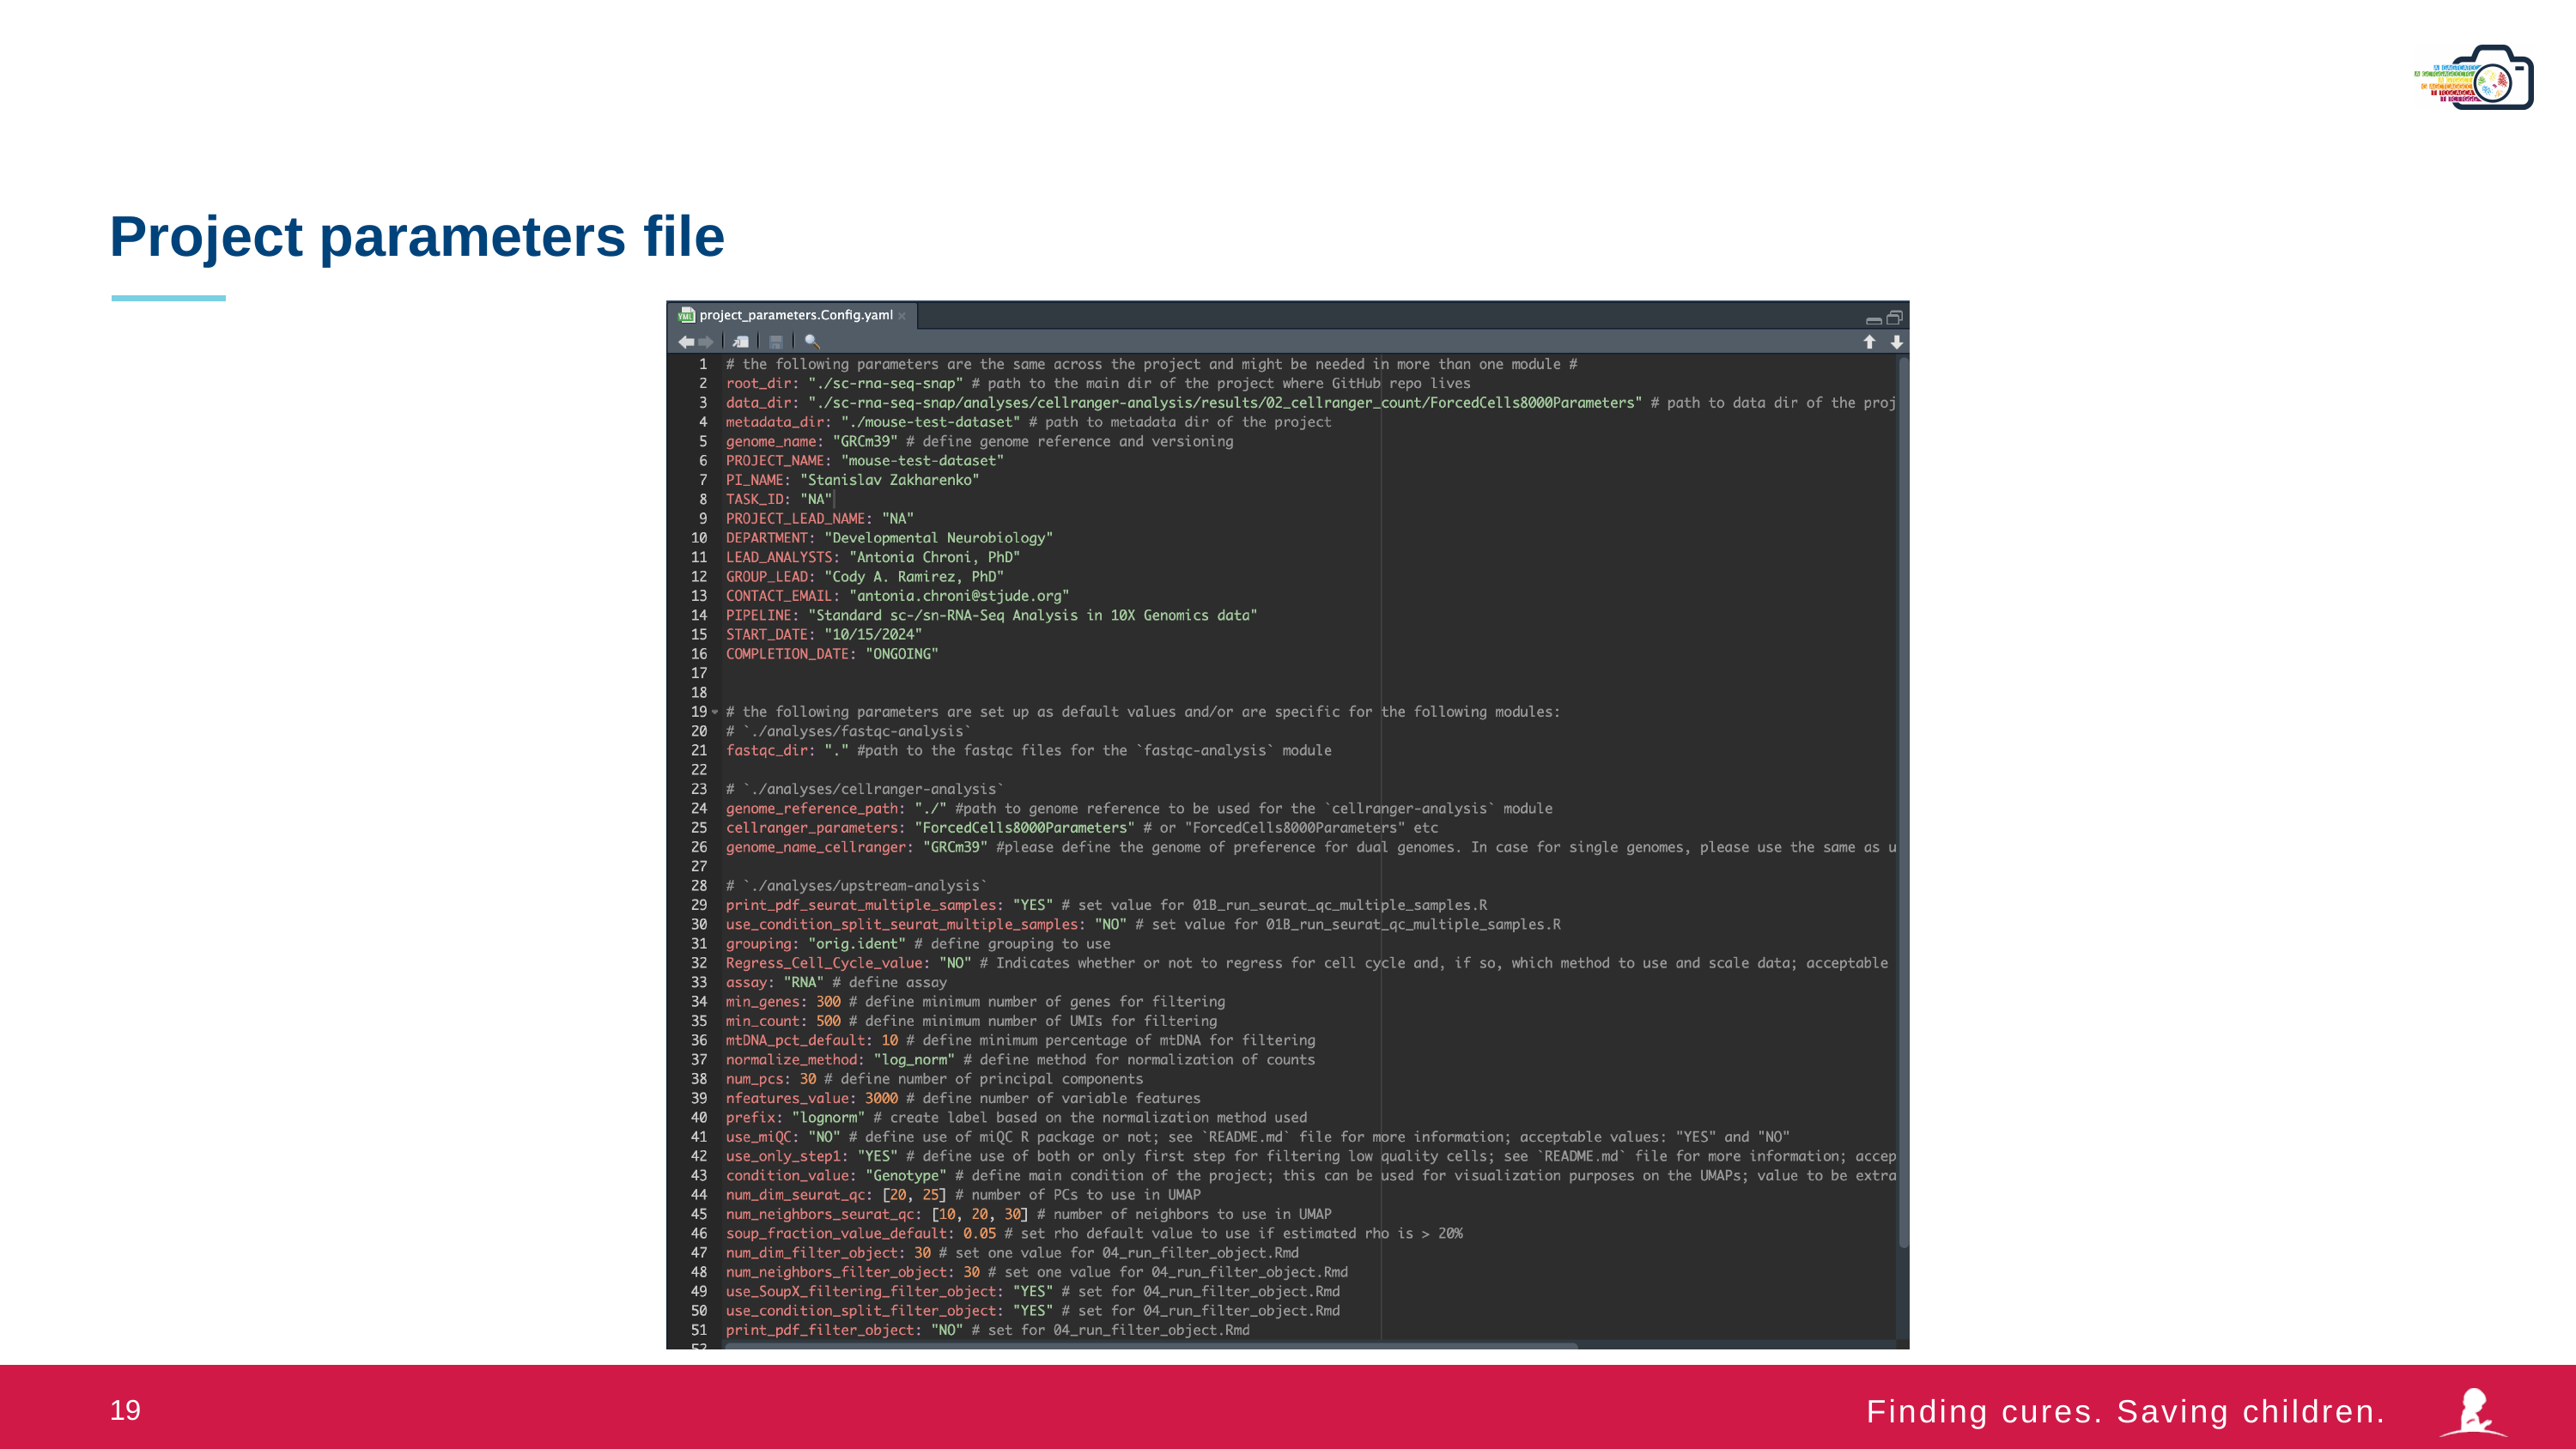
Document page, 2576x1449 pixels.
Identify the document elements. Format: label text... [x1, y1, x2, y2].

slide_number 19 [96, 1375, 228, 1442]
picture [666, 300, 1910, 1349]
title Project parameters file [96, 77, 2475, 276]
picture [2415, 45, 2534, 110]
